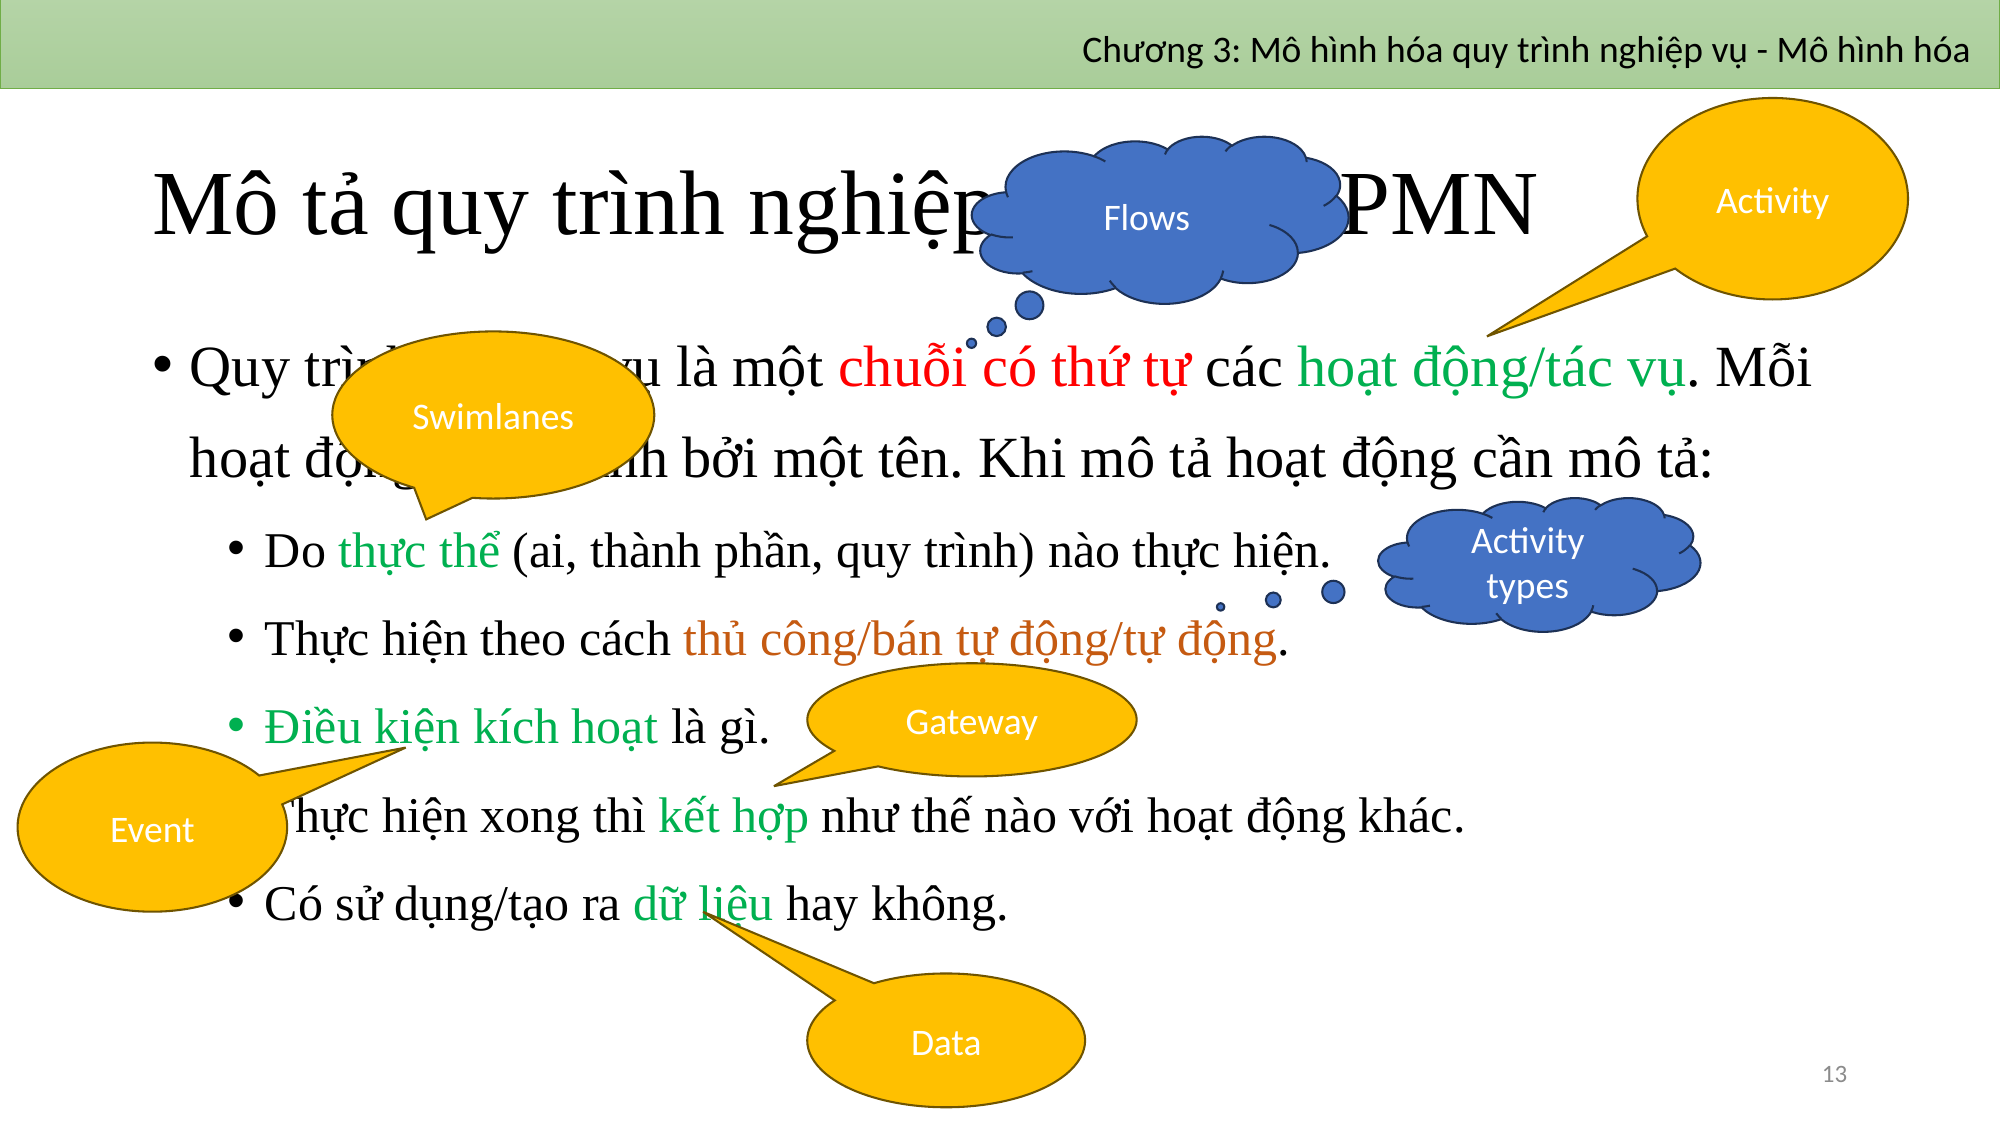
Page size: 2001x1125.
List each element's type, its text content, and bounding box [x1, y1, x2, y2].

text_box Data [702, 910, 1087, 1109]
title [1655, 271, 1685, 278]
list Quy trình nghiệp vụ là một chuỗi có thứ tự các hoạt động/tác vụ. Mỗi hoạt động định danh bởi một tên. Khi mô tả hoạt động cần mô tả: Do thực thể (ai, thành phần, quy trình) nào thực hiện. Thực hiện theo cách thủ công/bán tự động/tự động. Điều kiện kích hoạt là gì. Thực hiện xong thì kết hợp như thế nào với hoạt động khác. Có sử dụng/tạo ra dữ liệu hay không. [137, 299, 1863, 1014]
text_box Activity types [1264, 591, 1282, 609]
text_box Flows [970, 135, 1350, 305]
text_box Activity types [1376, 497, 1702, 633]
slide_number 13 [1412, 1042, 1863, 1103]
text_box Swimlanes [331, 330, 656, 521]
text_box Chương 3: Mô hình hóa quy trình nghiệp vụ - Mô hình hóa [770, 17, 1987, 78]
text_box Flows [965, 337, 978, 350]
title Mô tả quy trình nghiệp vụ với BPMN [137, 132, 1668, 278]
text_box Event [16, 741, 407, 913]
text_box Flows [986, 316, 1008, 338]
text_box Gateway [773, 662, 1138, 788]
text_box Flows [1014, 290, 1045, 321]
text_box Activity [1486, 96, 1910, 338]
text_box Activity types [1321, 579, 1346, 605]
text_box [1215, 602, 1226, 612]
